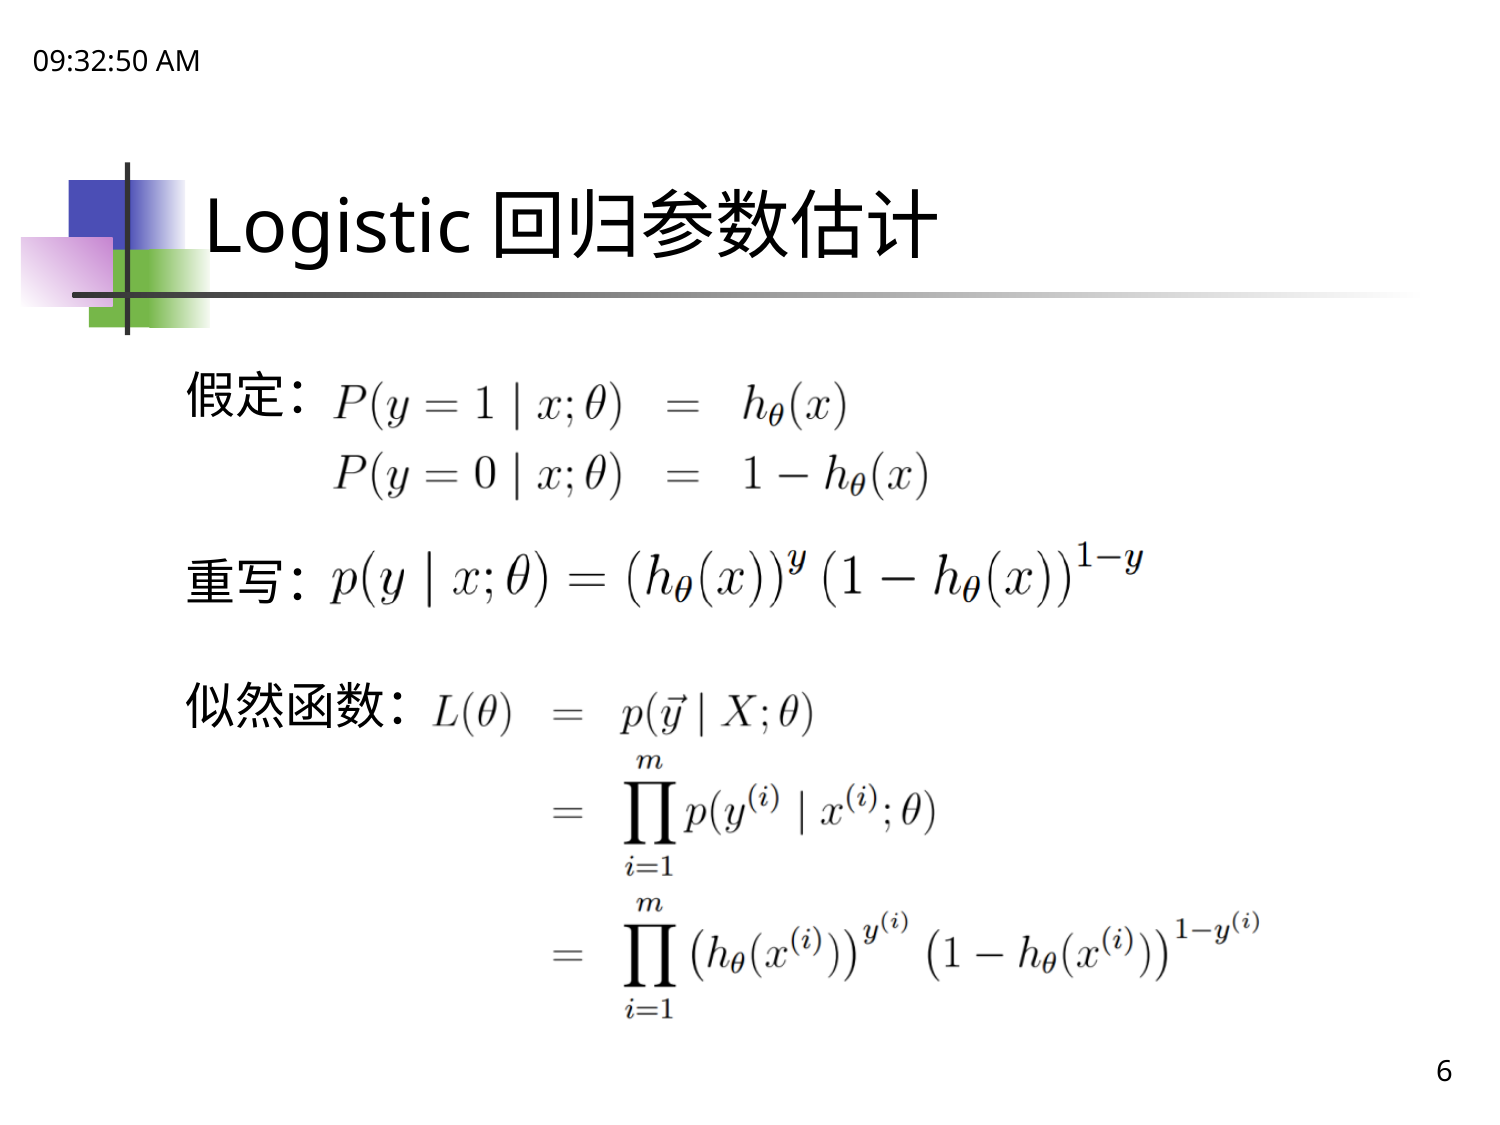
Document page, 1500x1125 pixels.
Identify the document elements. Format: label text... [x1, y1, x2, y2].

text_box 假定： 重写： 似然函数： [183, 361, 691, 734]
title Logistic回归参数估计 [188, 35, 1468, 275]
picture [321, 538, 1156, 616]
picture [428, 682, 1270, 1024]
picture [324, 373, 938, 506]
slide_number 6 [1155, 1024, 1468, 1100]
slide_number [17, 15, 331, 90]
